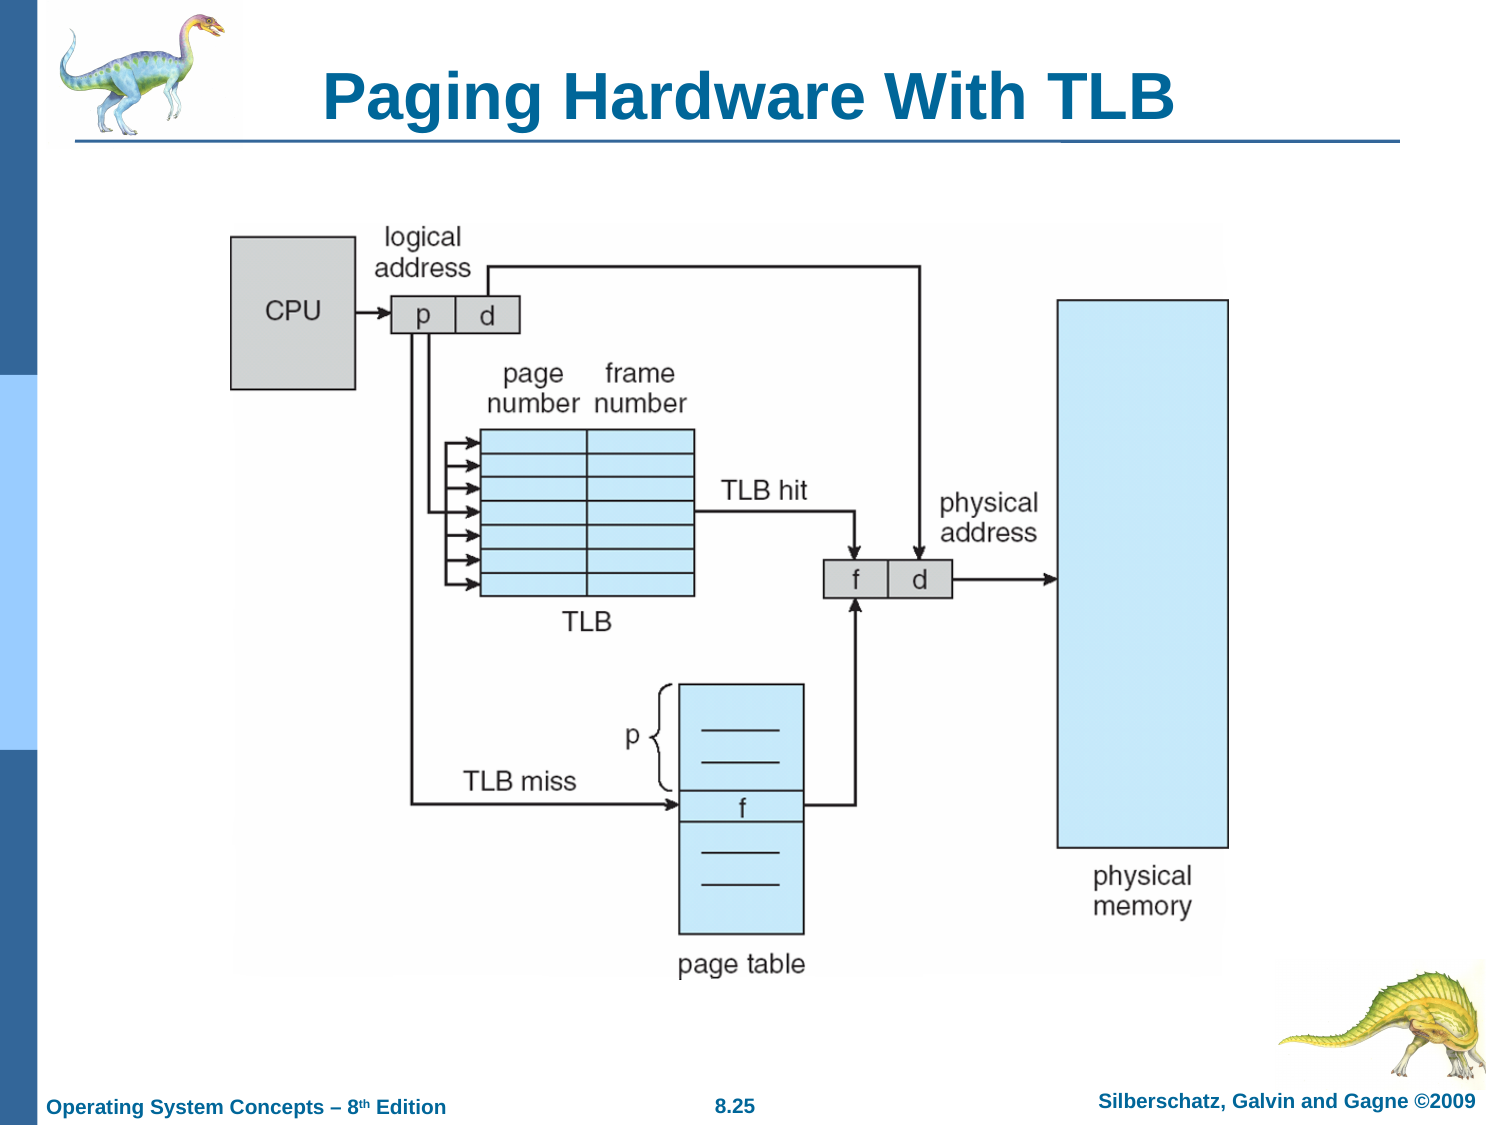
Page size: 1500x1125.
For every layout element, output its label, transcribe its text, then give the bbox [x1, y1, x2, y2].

picture [1275, 959, 1486, 1090]
title Paging Hardware With TLB [75, 45, 1425, 141]
picture [228, 223, 1231, 981]
picture [46, 0, 243, 149]
